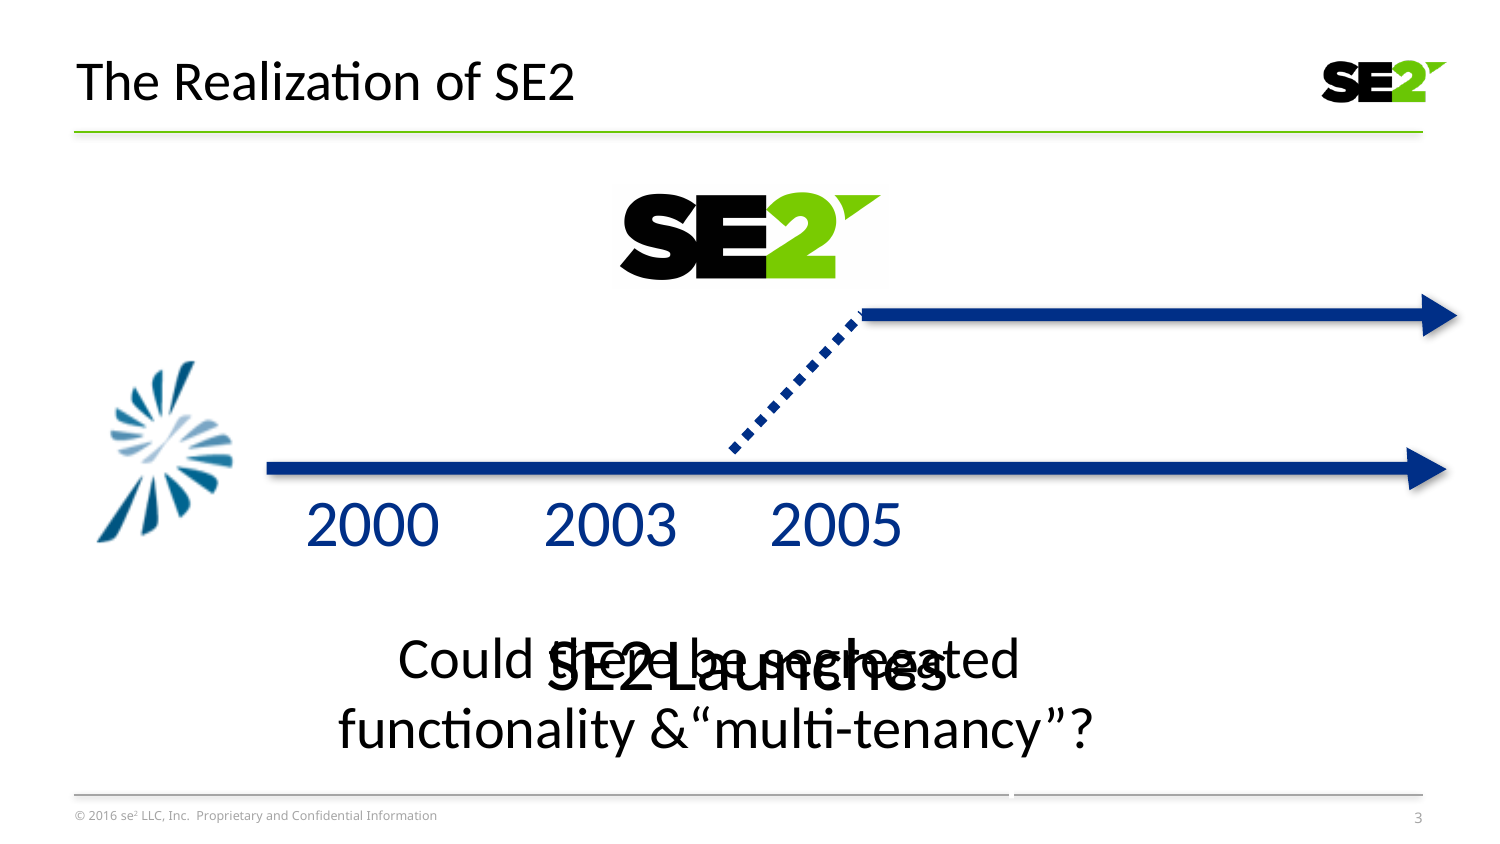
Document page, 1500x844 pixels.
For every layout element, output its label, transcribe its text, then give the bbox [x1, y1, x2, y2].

text_box 2003 [490, 486, 732, 576]
picture [79, 339, 253, 563]
text_box 2000 [257, 506, 494, 545]
picture [1317, 56, 1451, 107]
text_box SE2 Launches [531, 607, 965, 713]
picture [612, 184, 890, 289]
text_box [861, 293, 1458, 337]
slide_number 3 [1294, 801, 1438, 828]
text_box 2005 [732, 486, 958, 576]
text_box [266, 447, 1447, 491]
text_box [731, 313, 863, 452]
text_box Would this benefit other companies? [297, 723, 1203, 809]
text_box Could there be segregated functionality &“multi-tenancy”? [323, 612, 1111, 768]
title The Realization of SE2 [61, 36, 1267, 119]
